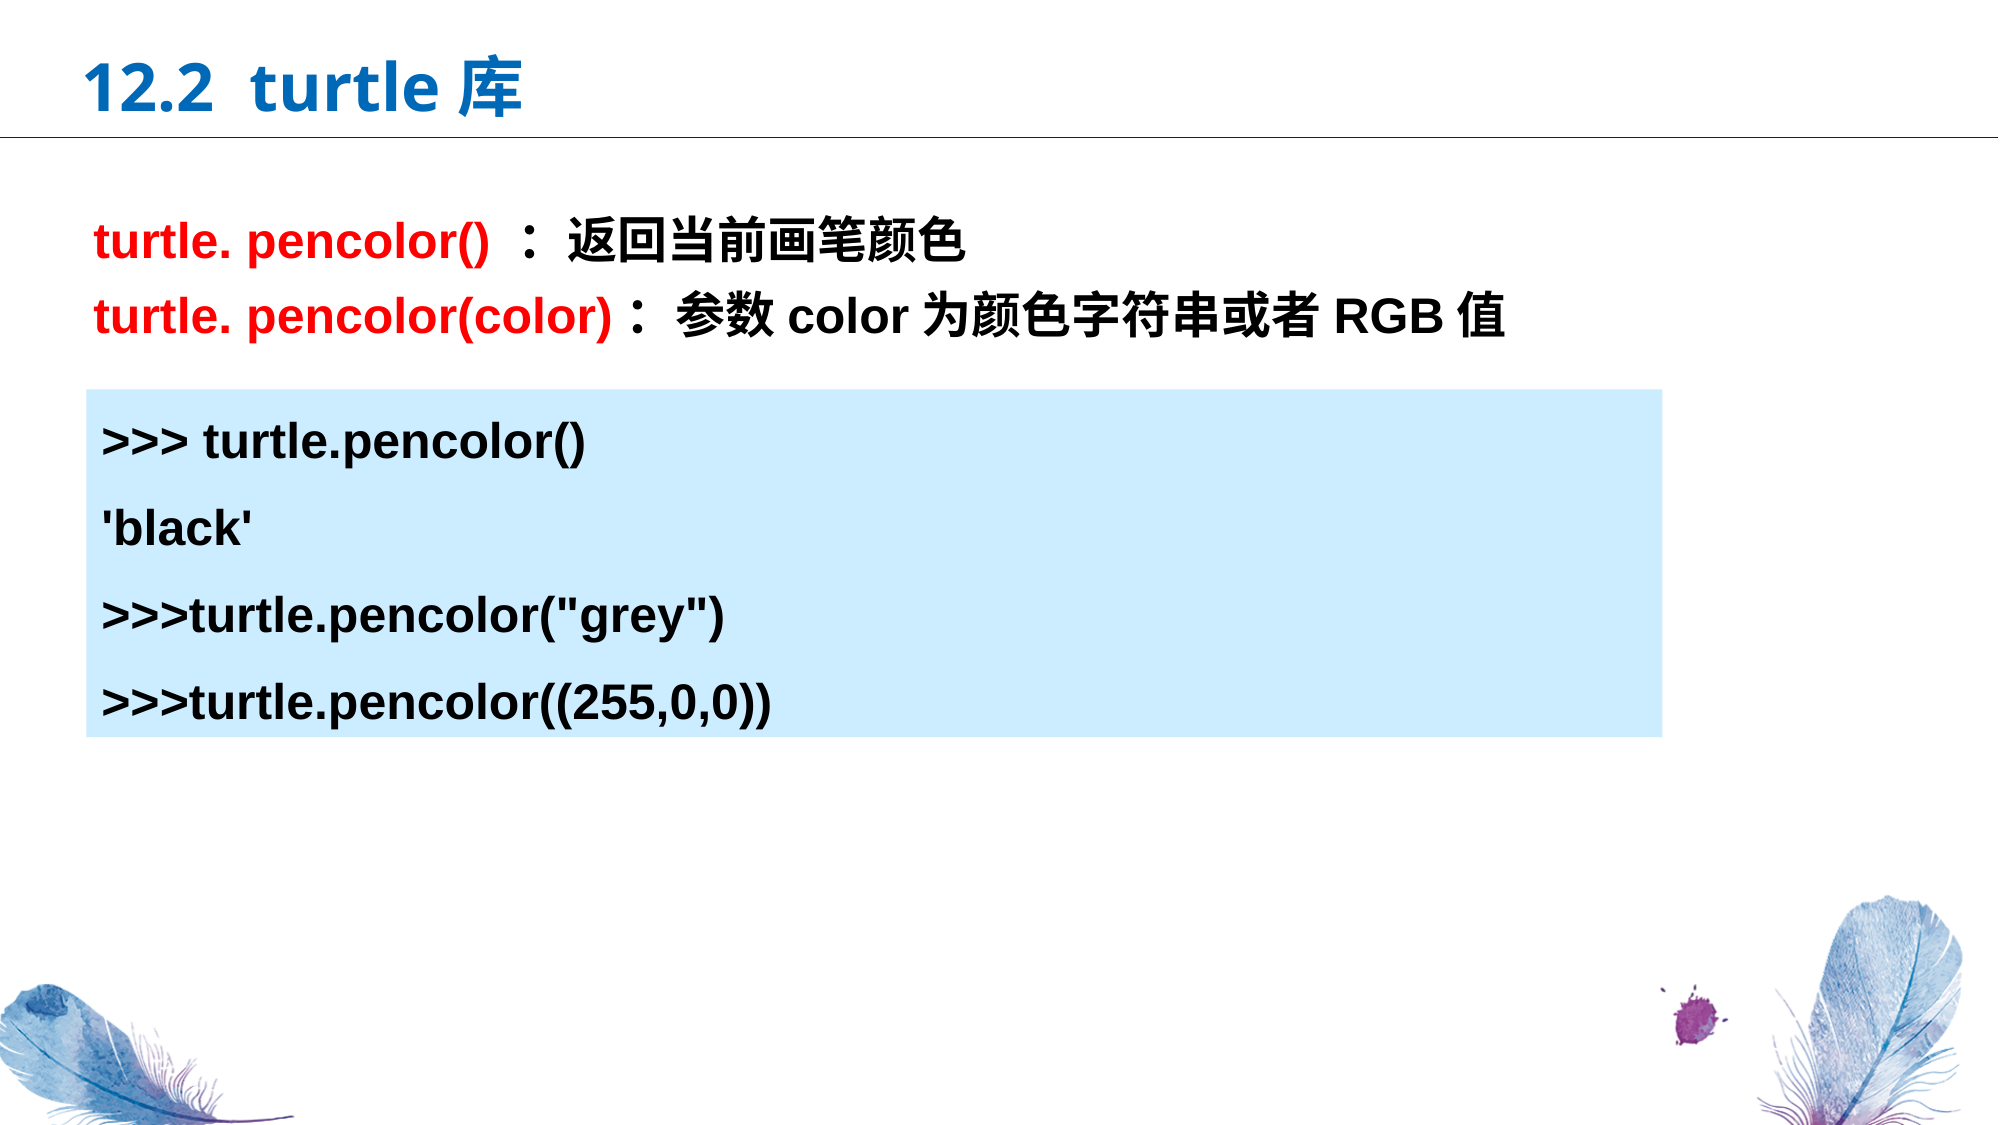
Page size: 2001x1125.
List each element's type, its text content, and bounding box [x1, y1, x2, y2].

text_box turtle. pencolor() ：返回当前画笔颜色 turtle. pencolor(color)：参数color为颜色字符串或者RGB值 [78, 186, 1663, 364]
picture [0, 887, 2001, 1125]
text_box >>> turtle.pencolor() 'black' >>>turtle.pencolor("grey") >>>turtle.pencolor((255,0,0)) [86, 389, 1663, 738]
text_box 12.2 turtle库 [66, 37, 600, 130]
